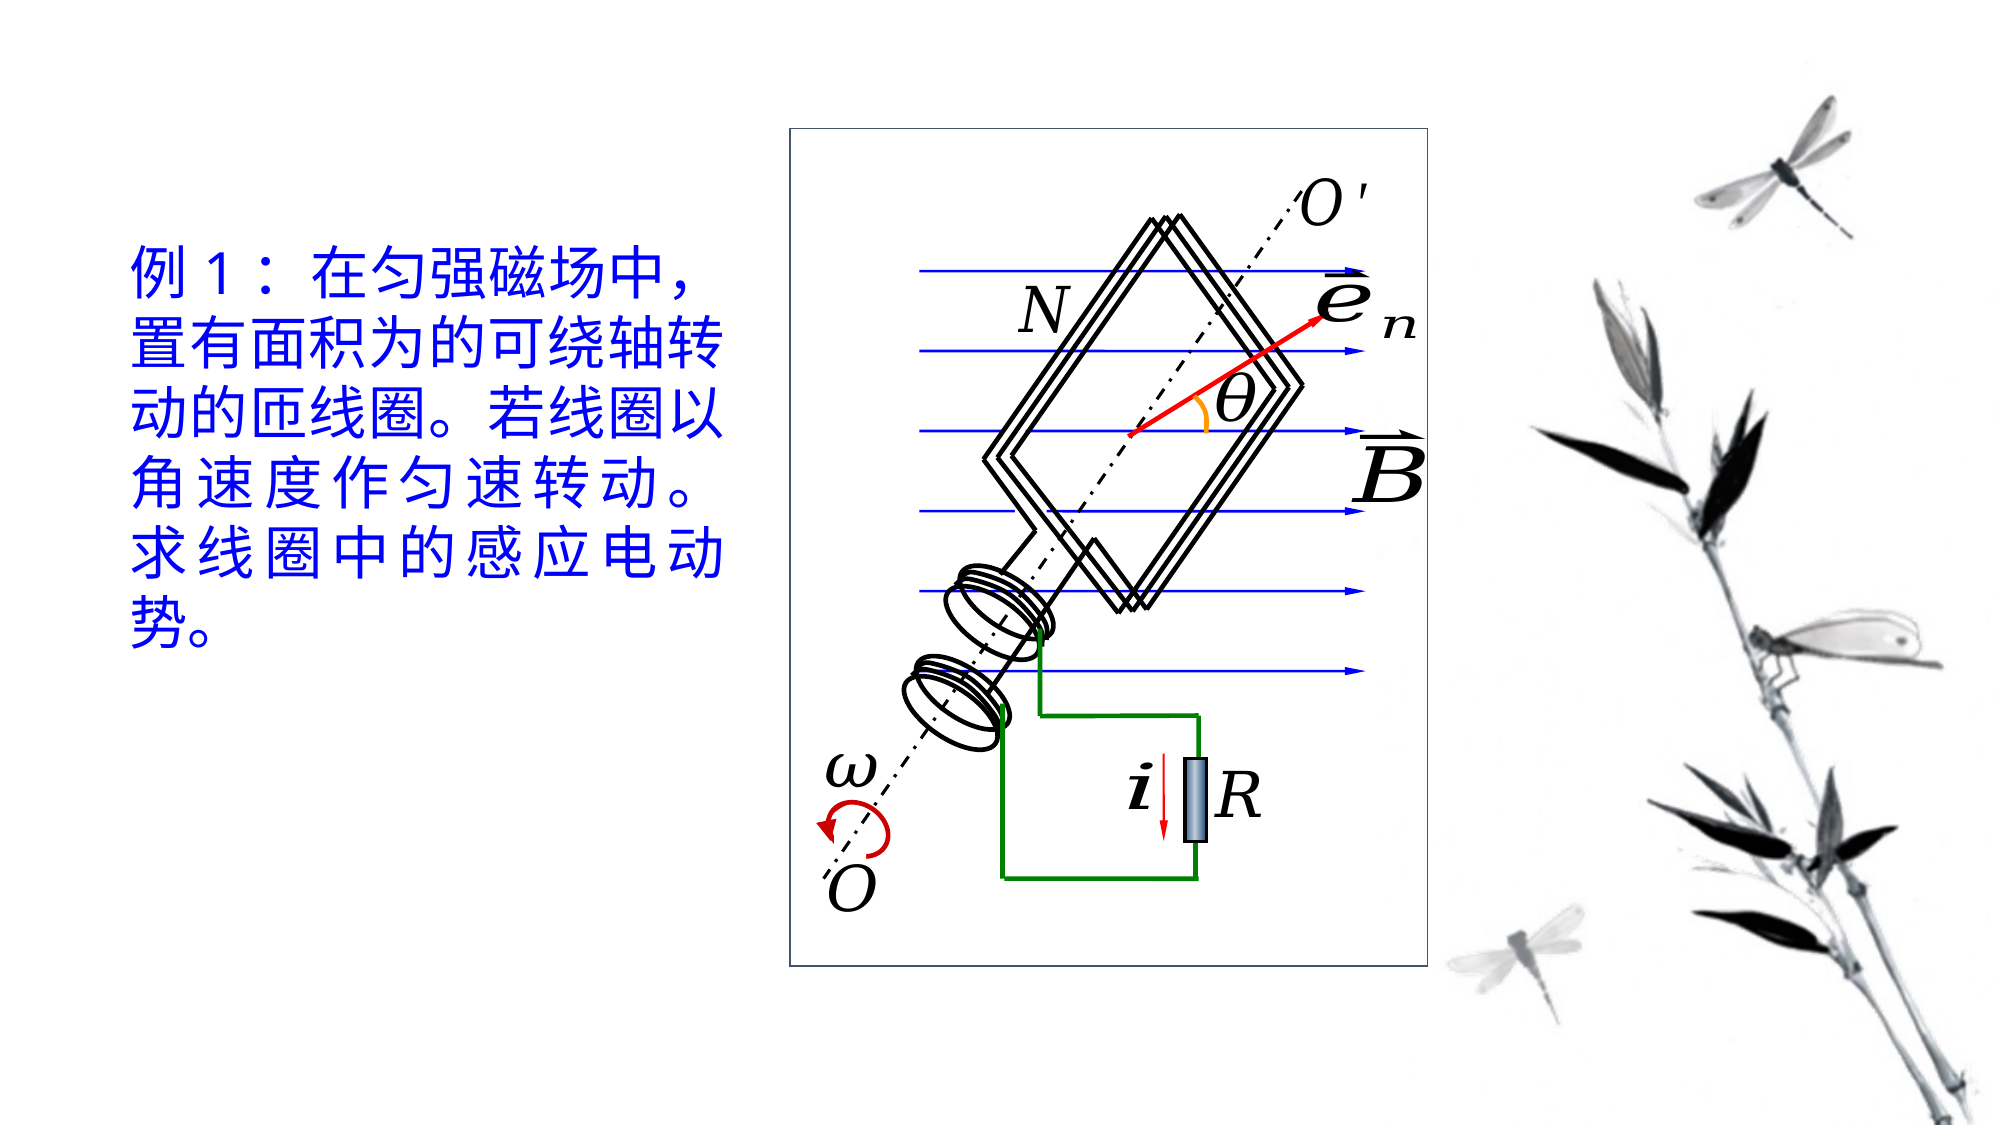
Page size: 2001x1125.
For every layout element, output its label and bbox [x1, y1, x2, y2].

text_box [790, 128, 1435, 967]
picture [1376, 61, 2000, 1125]
